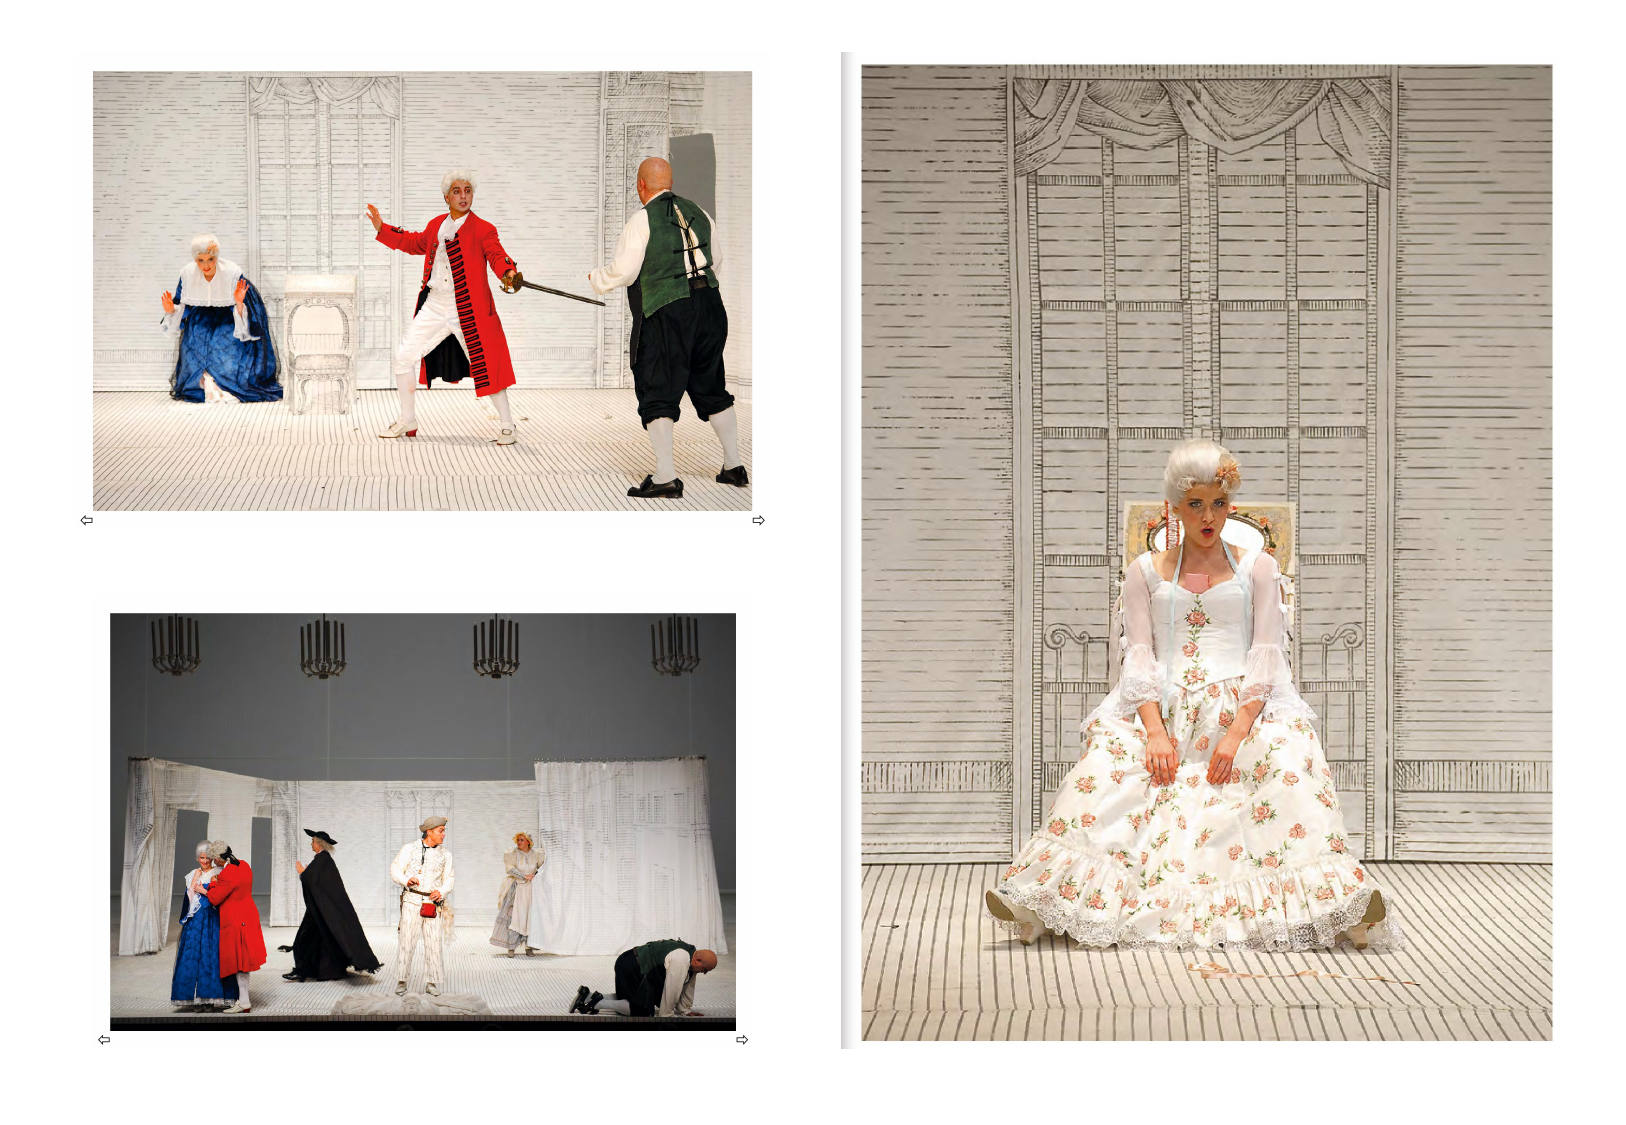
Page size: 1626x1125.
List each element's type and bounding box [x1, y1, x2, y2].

picture [841, 52, 1564, 1049]
picture [74, 52, 771, 530]
picture [91, 595, 754, 1049]
